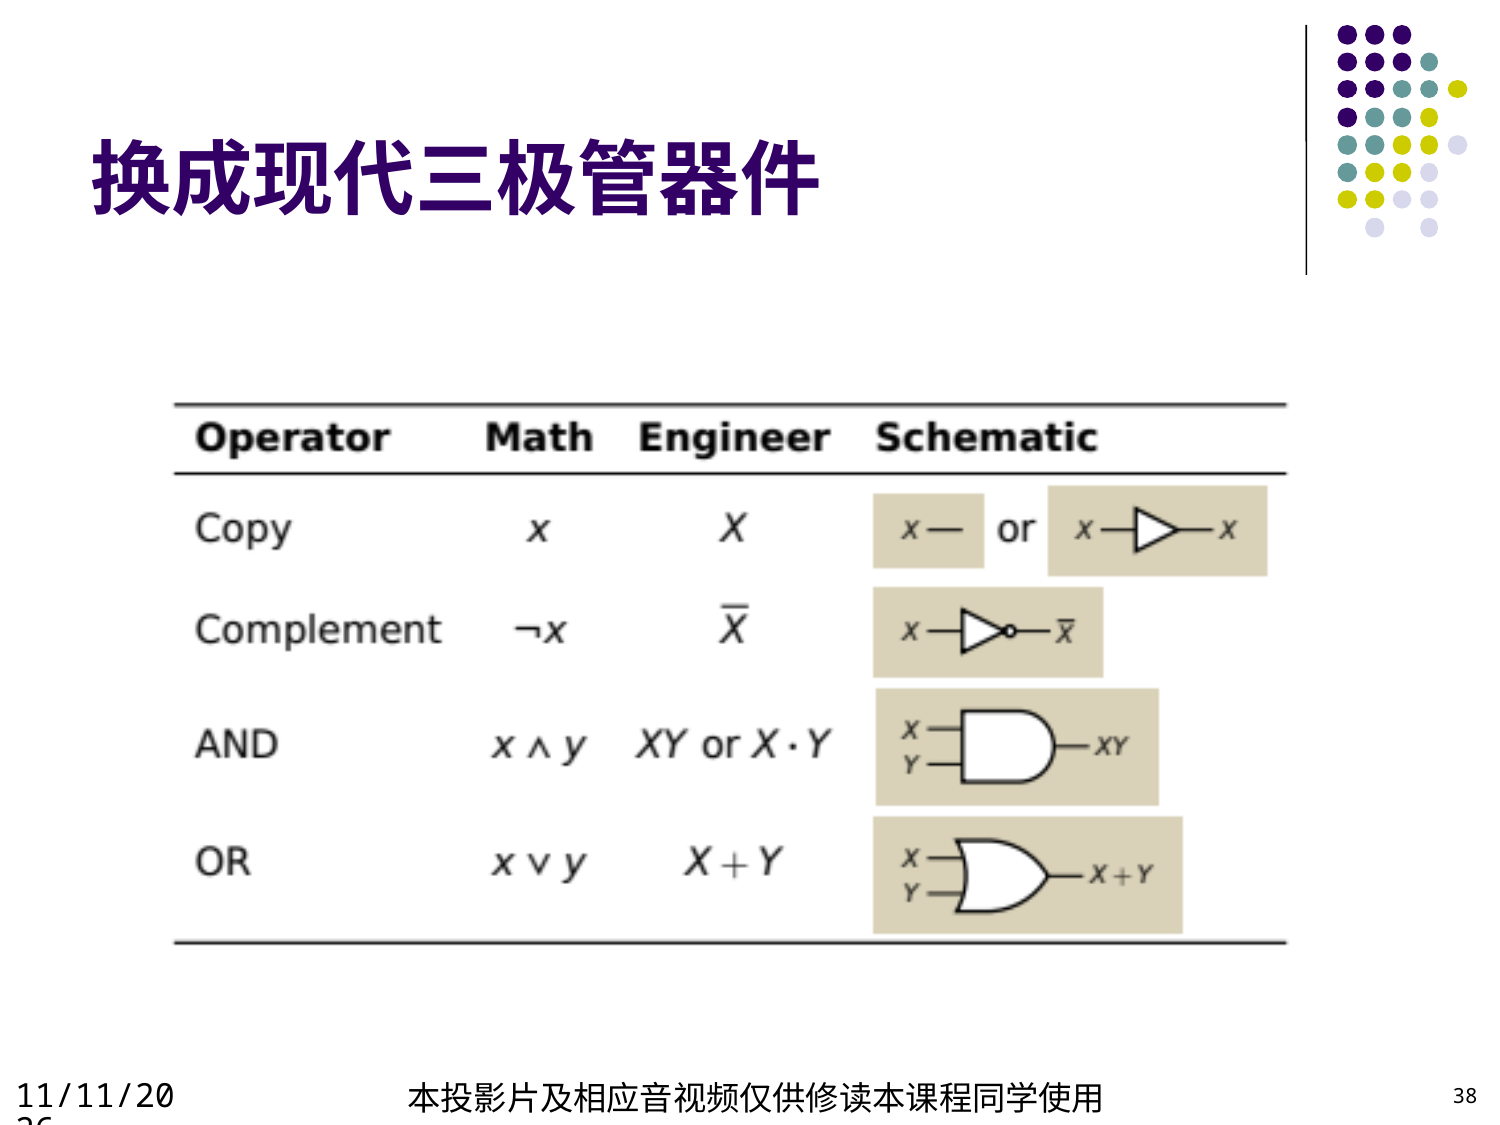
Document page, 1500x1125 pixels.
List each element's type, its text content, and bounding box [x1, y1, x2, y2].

footer 本投影片及相应音视频仅供修读本课程同学使用 [206, 1072, 1307, 1123]
slide_number 38 [1337, 1072, 1493, 1123]
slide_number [0, 1072, 206, 1123]
picture [169, 361, 1306, 951]
title 换成现代三极管器件 [75, 20, 1313, 233]
